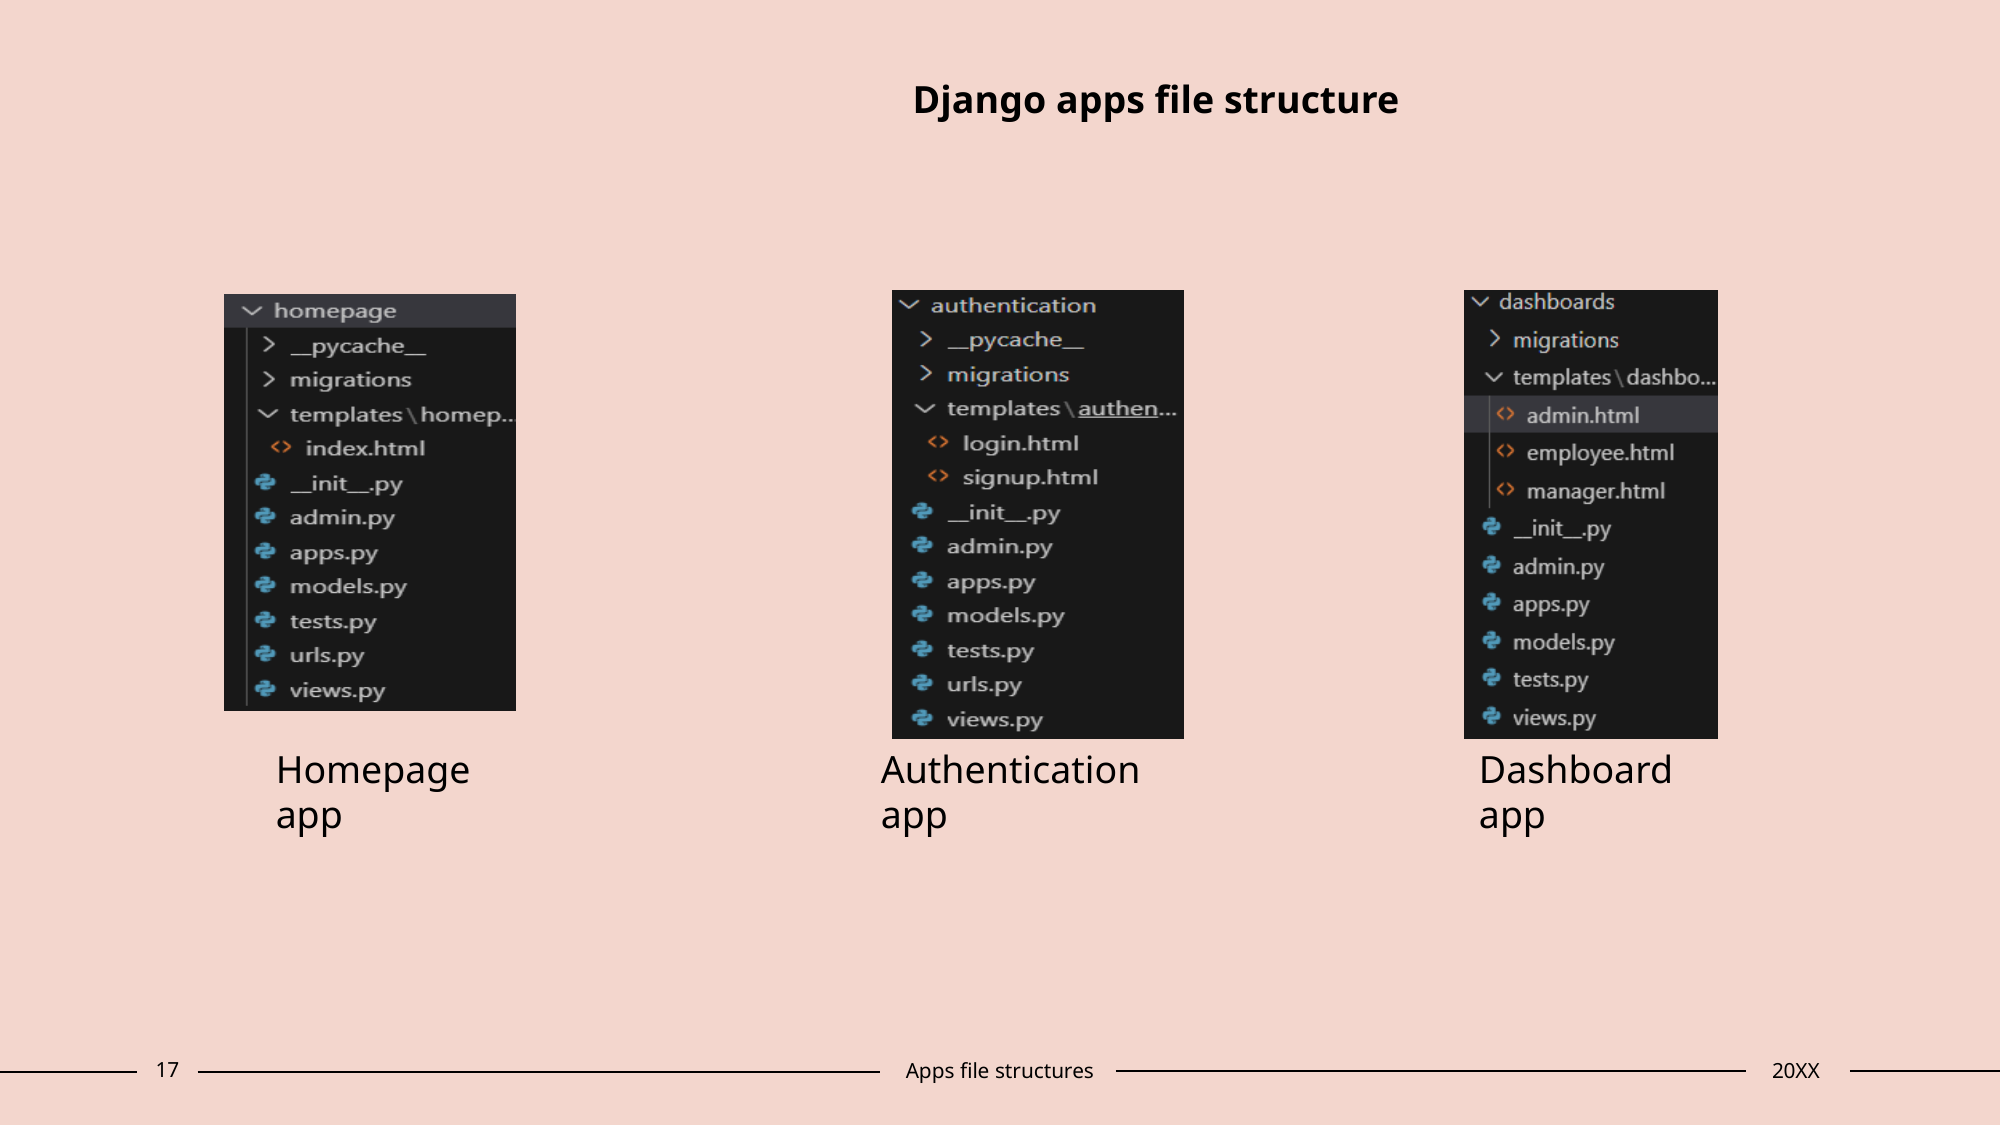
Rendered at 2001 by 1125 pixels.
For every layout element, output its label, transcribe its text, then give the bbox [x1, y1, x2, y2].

slide_number 17 [137, 1050, 198, 1091]
picture [224, 294, 516, 711]
text_box Homepage app [261, 738, 516, 843]
picture [892, 290, 1184, 739]
footer Apps file structures [879, 1050, 1120, 1091]
text_box Django apps file structure [254, 69, 1703, 129]
picture [1464, 290, 1718, 739]
slide_number 20XX [1743, 1050, 1849, 1091]
text_box Dashboard app [1464, 739, 1718, 843]
text_box Authentication app [866, 738, 1184, 843]
